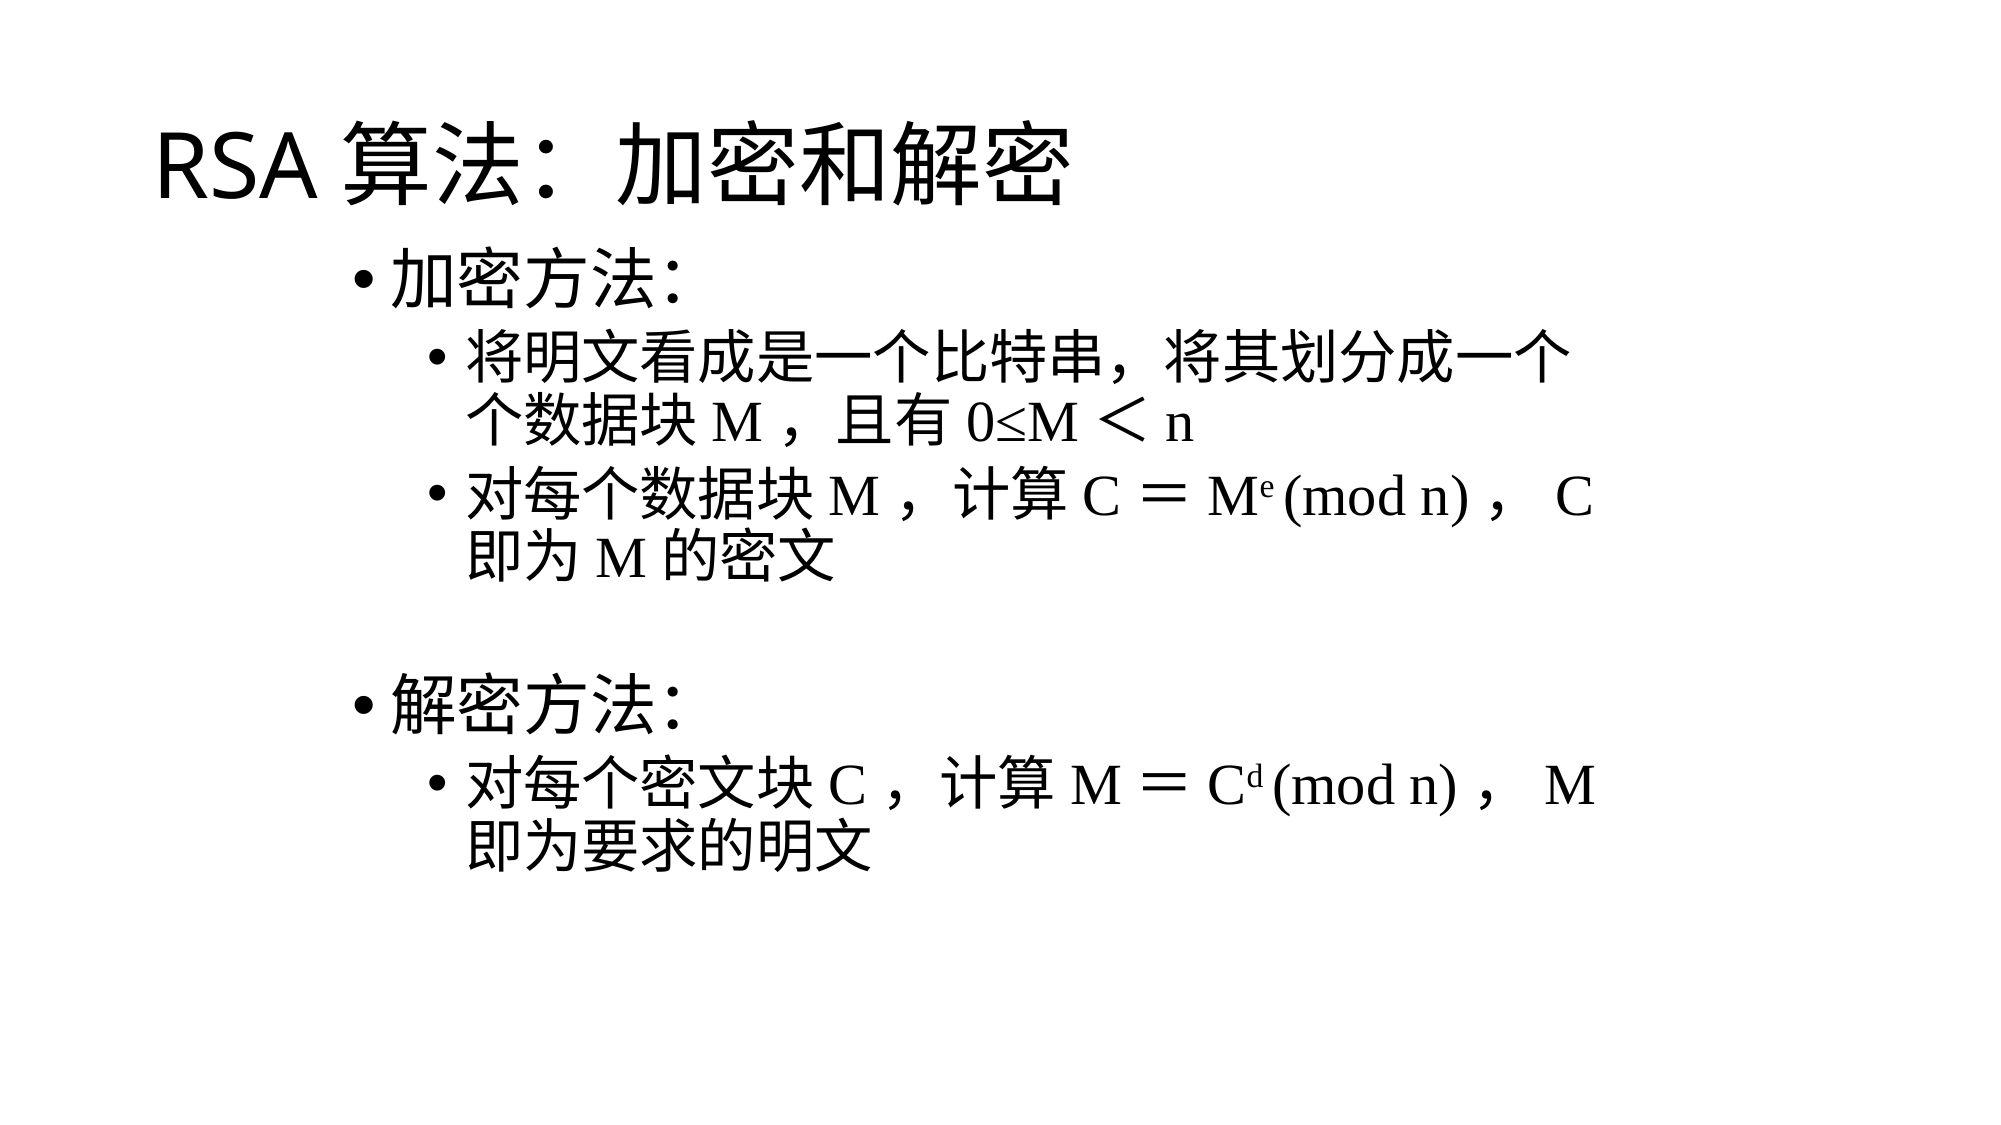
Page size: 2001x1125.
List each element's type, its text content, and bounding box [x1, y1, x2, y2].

title RSA算法：加密和解密 [137, 59, 1863, 278]
list 加密方法： 将明文看成是一个比特串，将其划分成一个个数据块M，且有0≤M＜n 对每个数据块M，计算C＝Me (mod n)，C即为M的密文 解密方法： 对每个密文块C，计算M＝Cd (mod n)，M即为要求的明文 [337, 238, 1613, 1025]
